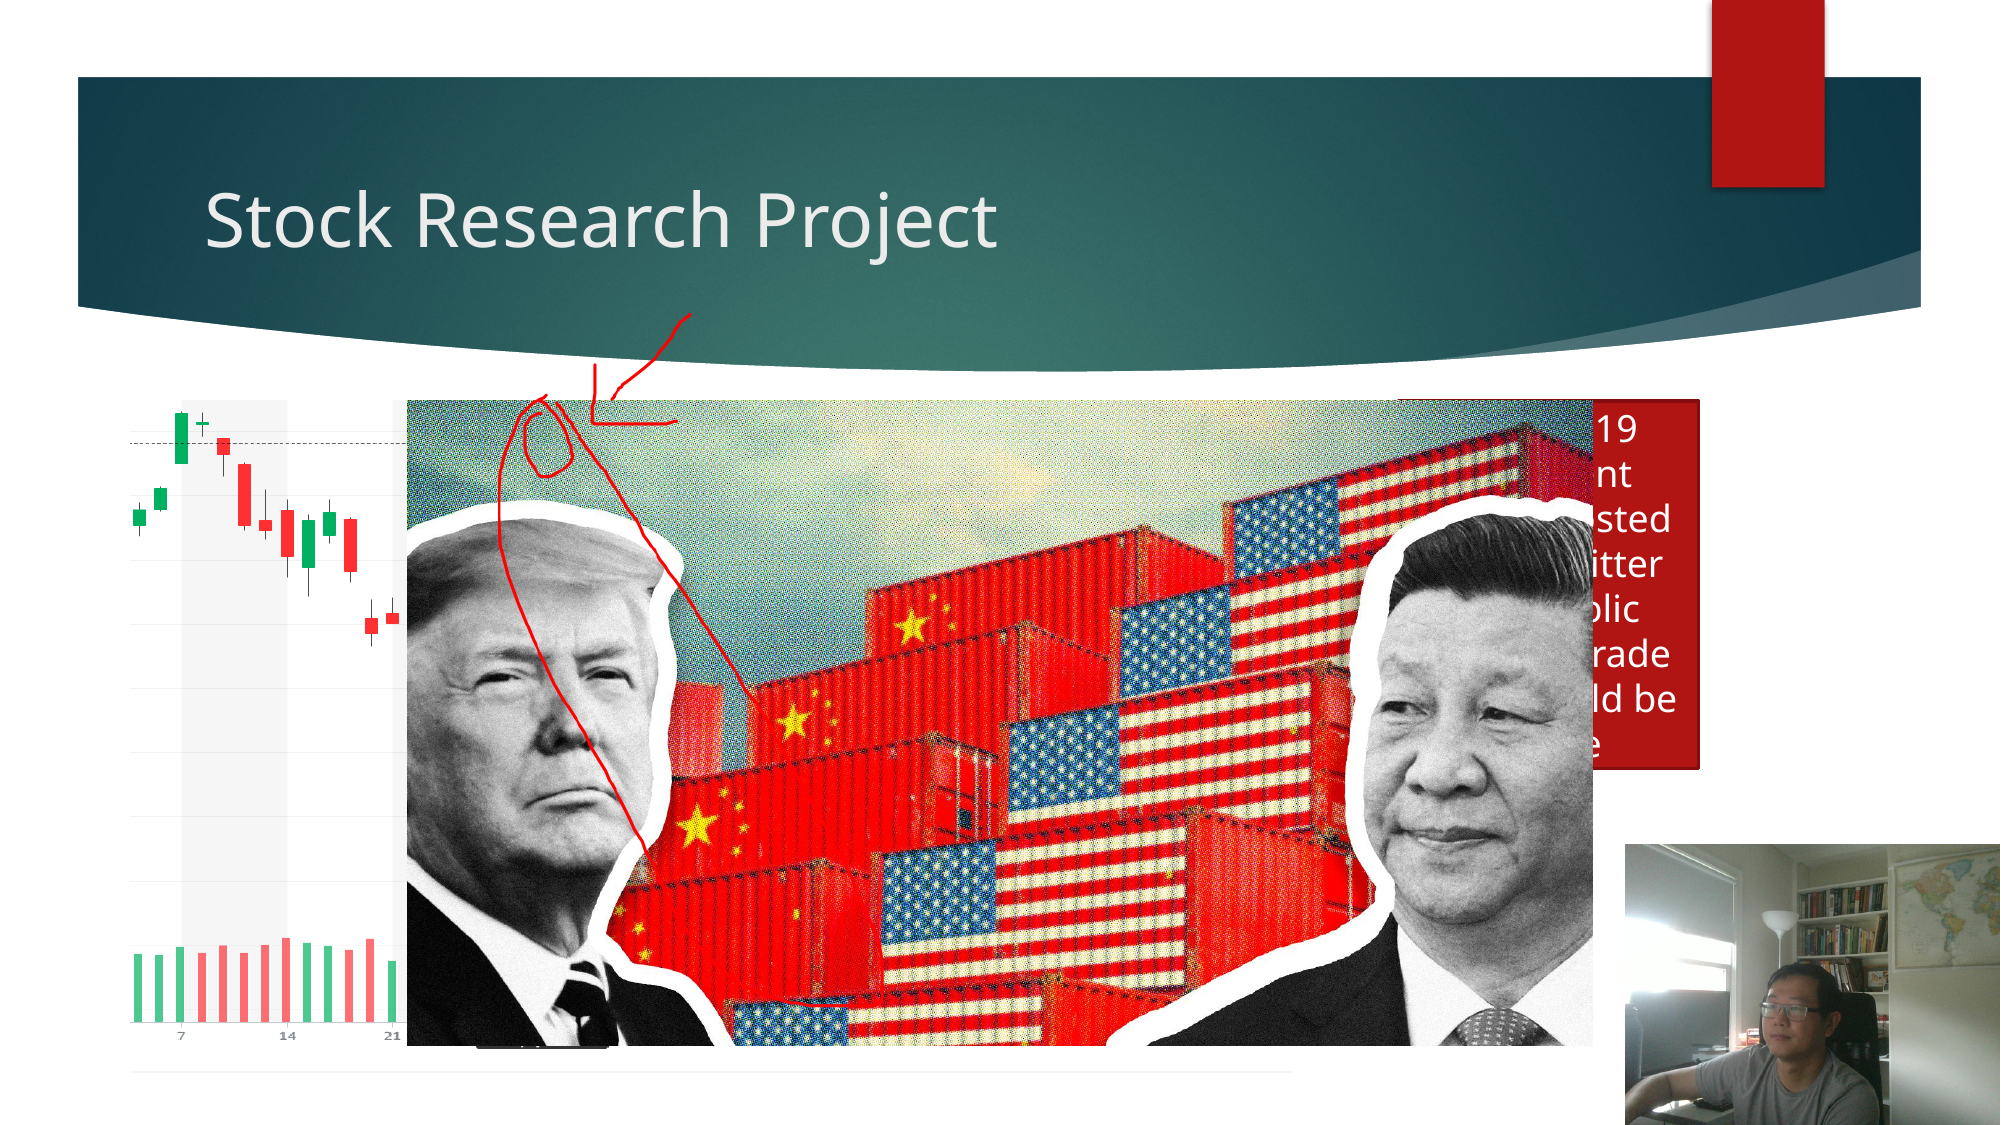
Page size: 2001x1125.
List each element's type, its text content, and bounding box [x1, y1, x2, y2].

picture [498, 313, 894, 400]
title Stock Research Project [189, 159, 1638, 276]
text_box 12/1/2019 President Trump posted a new twitter and Public thought trade ware would be worse [1588, 399, 1700, 770]
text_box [1624, 843, 2000, 1125]
picture [129, 400, 1293, 1073]
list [407, 400, 1593, 1046]
